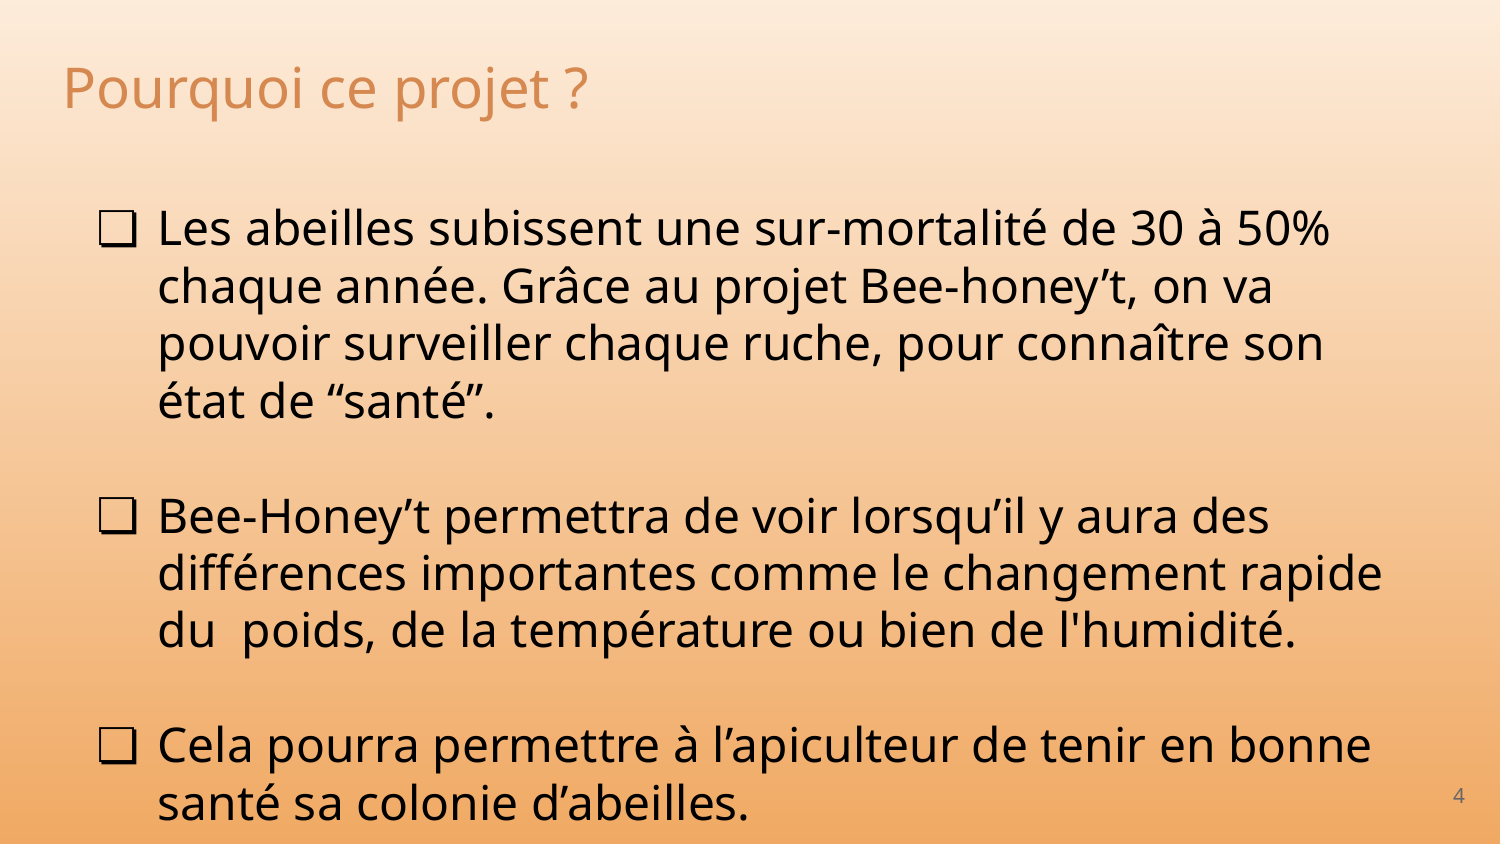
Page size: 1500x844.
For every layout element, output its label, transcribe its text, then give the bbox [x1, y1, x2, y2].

text_box Pourquoi ce projet ? [47, 37, 1484, 170]
text_box Les abeilles subissent une sur-mortalité de 30 à 50% chaque année. Grâce au projet Bee-honey’t, on va pouvoir surveiller chaque ruche, pour connaître son état de “santé”. Bee-Honey’t permettra de voir lorsqu’il y aura des différences importantes comme le changement rapide du poids, de la température ou bien de l'humidité. Cela pourra permettre à l’apiculteur de tenir en bonne santé sa colonie d’abeilles. [67, 182, 1429, 844]
slide_number ‹#› [1389, 764, 1480, 830]
